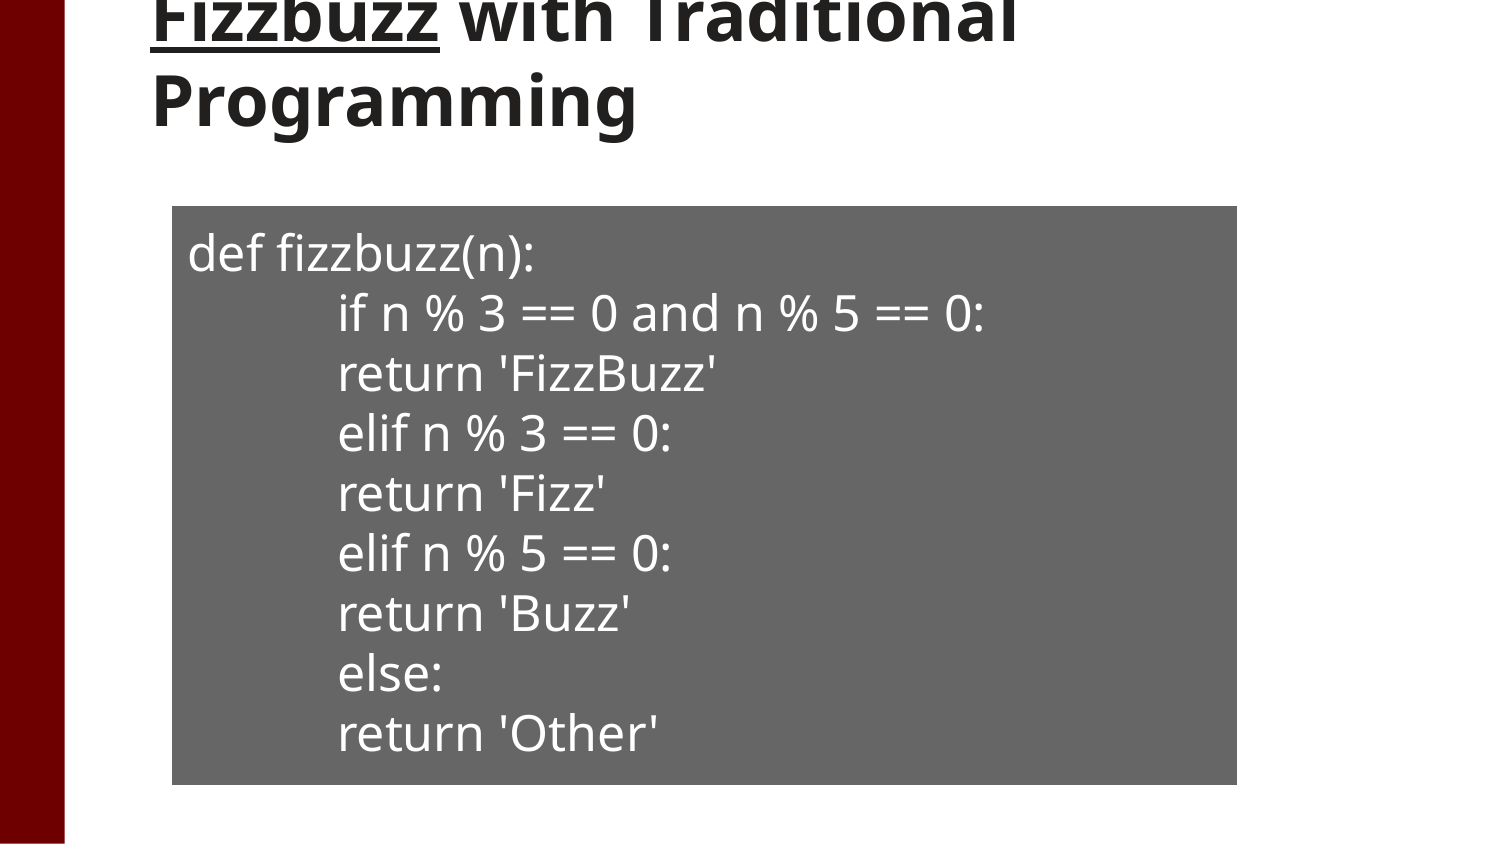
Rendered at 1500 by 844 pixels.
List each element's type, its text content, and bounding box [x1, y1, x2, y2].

text_box [0, 0, 65, 844]
title Fizzbuzz with Traditional Programming [135, 15, 1411, 156]
text_box def fizzbuzz(n): if n % 3 == 0 and n % 5 == 0: return 'FizzBuzz' elif n % 3 == 0: return 'Fizz' elif n % 5 == 0: return 'Buzz' else: return 'Other' [172, 206, 1237, 785]
